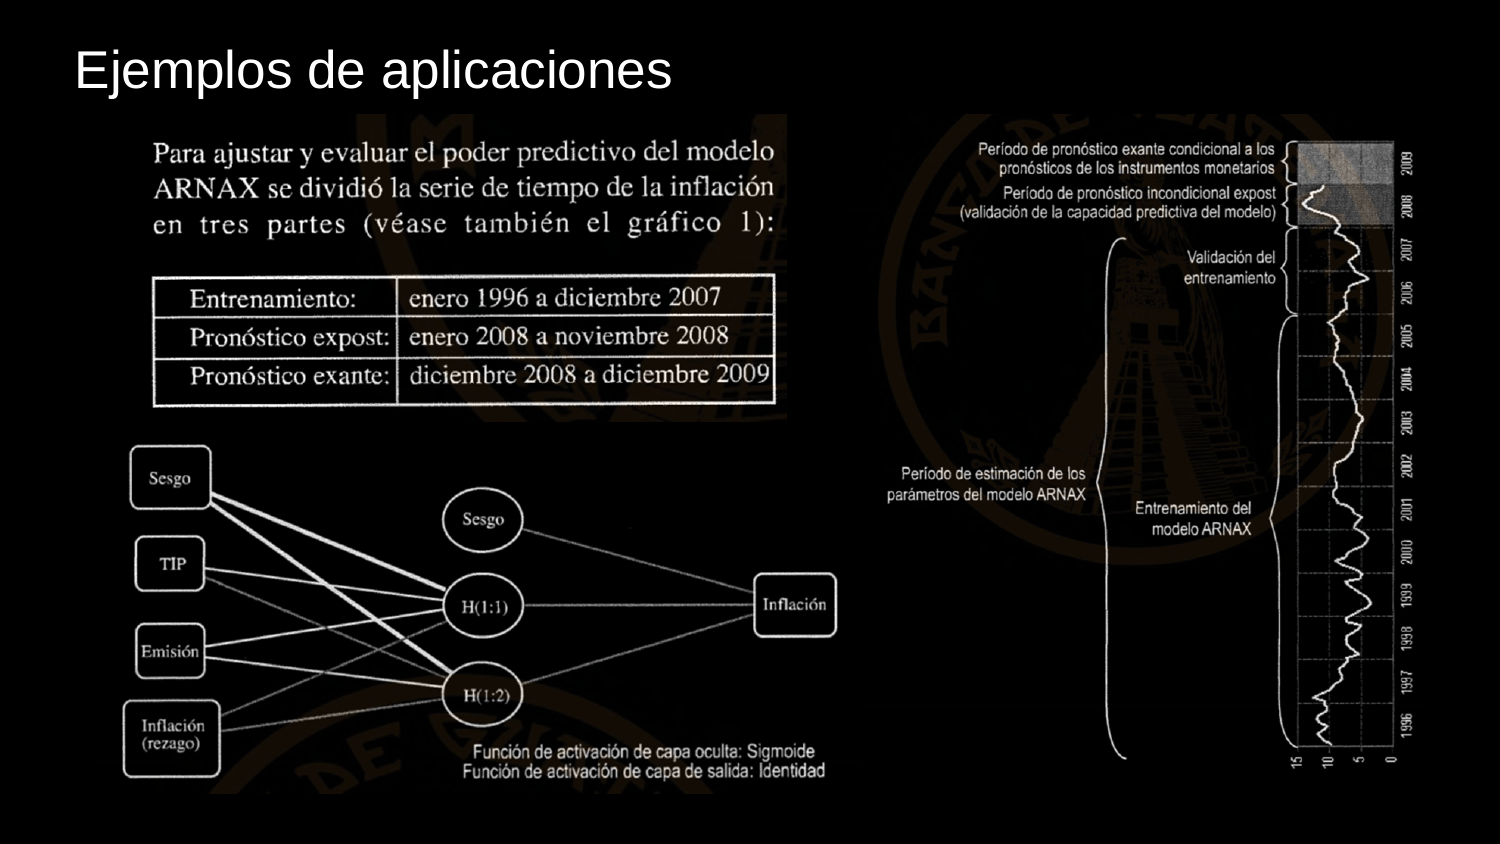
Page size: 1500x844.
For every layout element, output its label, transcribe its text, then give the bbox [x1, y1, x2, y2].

picture [91, 114, 1426, 794]
title Ejemplos de aplicaciones [59, 20, 1458, 115]
